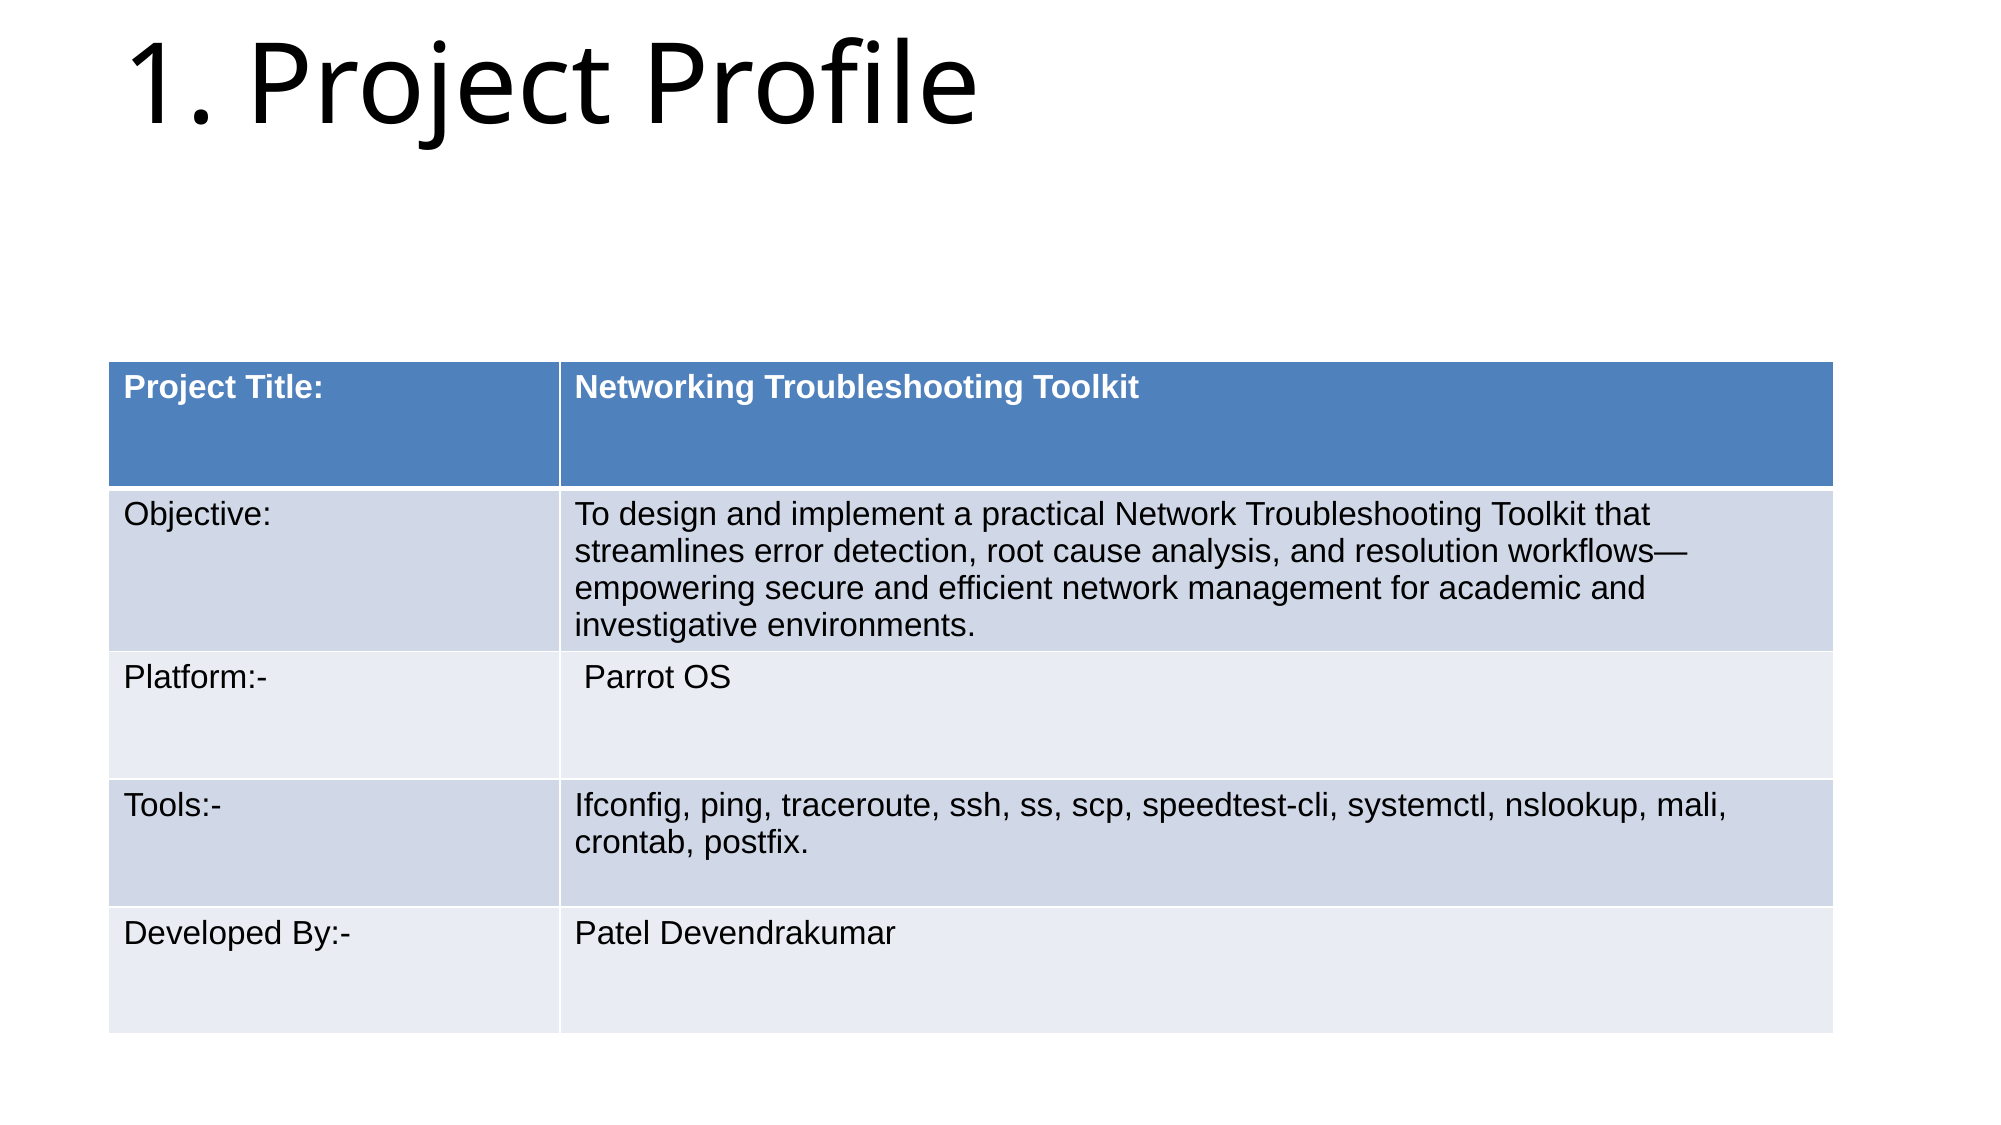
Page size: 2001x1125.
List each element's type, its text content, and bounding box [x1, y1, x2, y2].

table_cell Tools:- [109, 780, 559, 906]
table_header Networking Troubleshooting Toolkit [561, 362, 1833, 486]
table_cell Patel Devendrakumar [561, 908, 1833, 1033]
table_cell Platform:- [109, 652, 559, 778]
table_header Project Title: [109, 362, 559, 486]
table_cell Parrot OS [561, 652, 1833, 778]
table_cell Objective: [109, 491, 559, 651]
title 1. Project Profile [50, 30, 1054, 156]
table_cell Ifconfig, ping, traceroute, ssh, ss, scp, speedtest-cli, systemctl, nslookup, mali, crontab, postfix. [561, 780, 1833, 906]
table_cell To design and implement a practical Network Troubleshooting Toolkit that streamlines error detection, root cause analysis, and resolution workflows—empowering secure and efficient network management for academic and investigative environments. [561, 491, 1833, 651]
table_cell Developed By:- [109, 908, 559, 1033]
